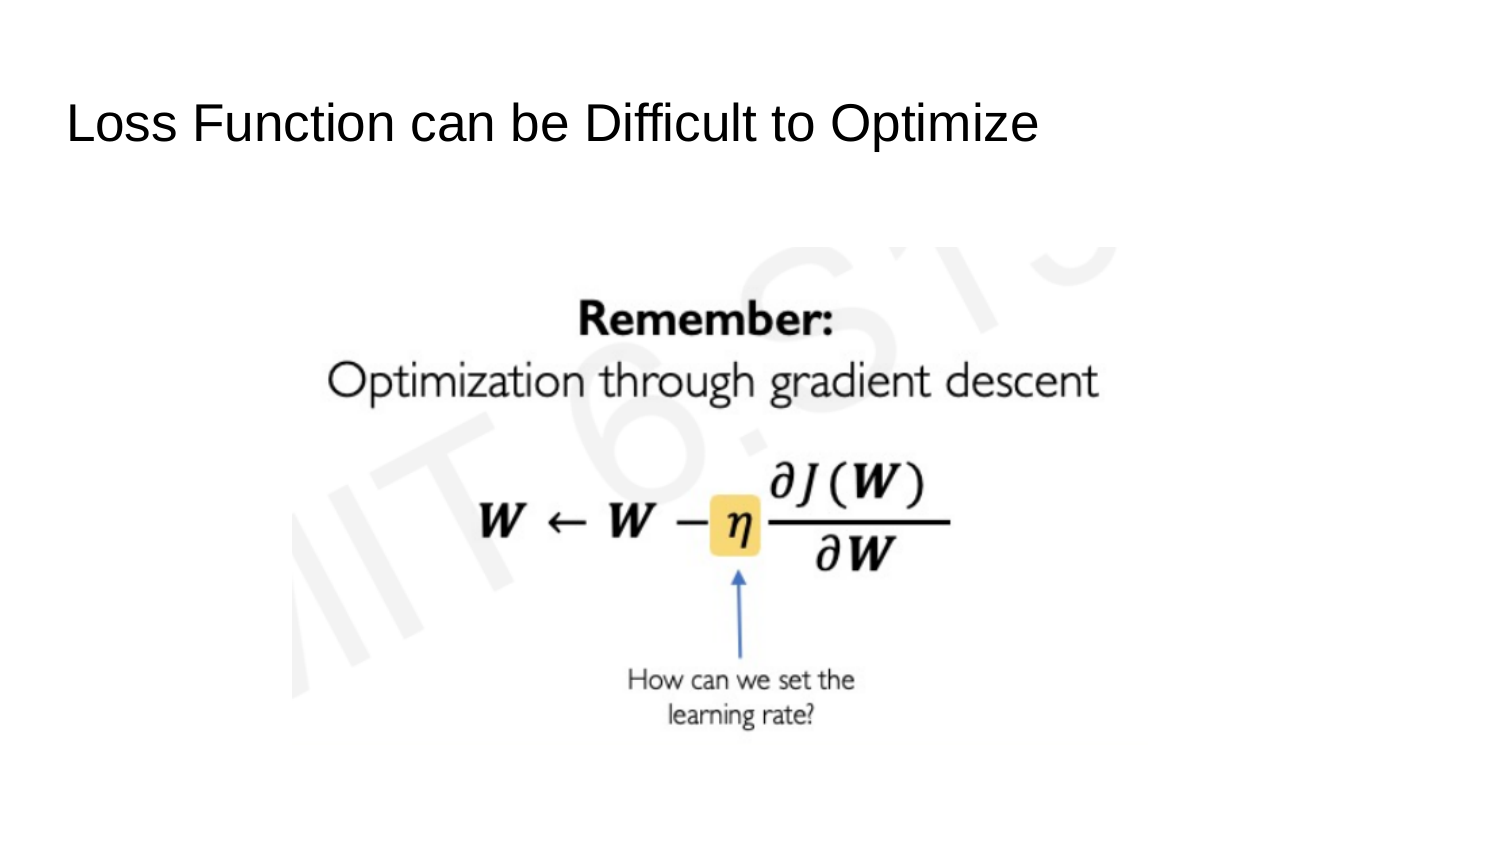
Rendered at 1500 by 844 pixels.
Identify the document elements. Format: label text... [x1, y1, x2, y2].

title Loss Function can be Difficult to Optimize [51, 72, 1449, 167]
picture [292, 247, 1149, 745]
